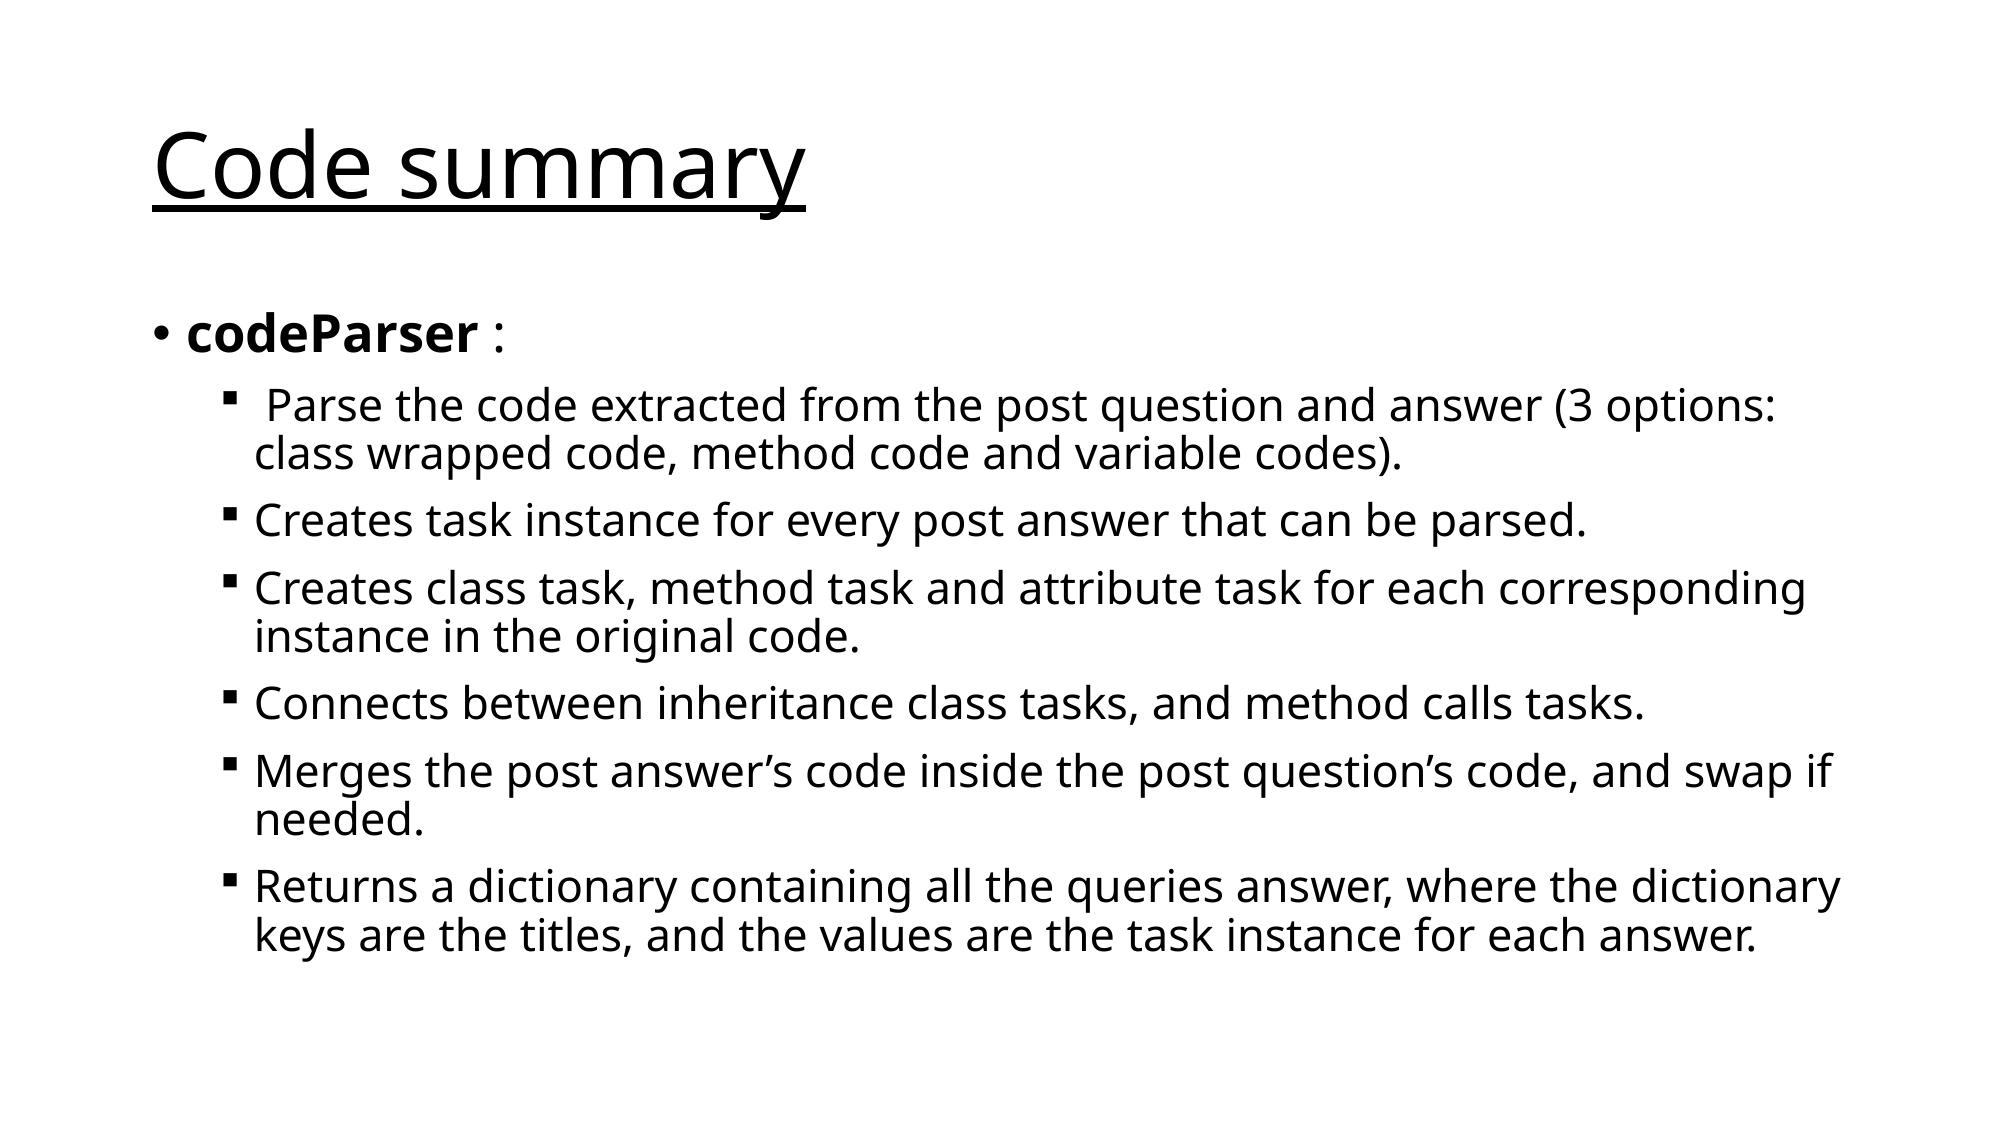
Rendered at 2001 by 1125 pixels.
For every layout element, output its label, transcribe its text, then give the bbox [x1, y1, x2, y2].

title Code summary [137, 59, 1863, 278]
list codeParser : Parse the code extracted from the post question and answer (3 options: class wrapped code, method code and variable codes). Creates task instance for every post answer that can be parsed. Creates class task, method task and attribute task for each corresponding instance in the original code. Connects between inheritance class tasks, and method calls tasks. Merges the post answer’s code inside the post question’s code, and swap if needed. Returns a dictionary containing all the queries answer, where the dictionary keys are the titles, and the values are the task instance for each answer. [137, 299, 1863, 1014]
